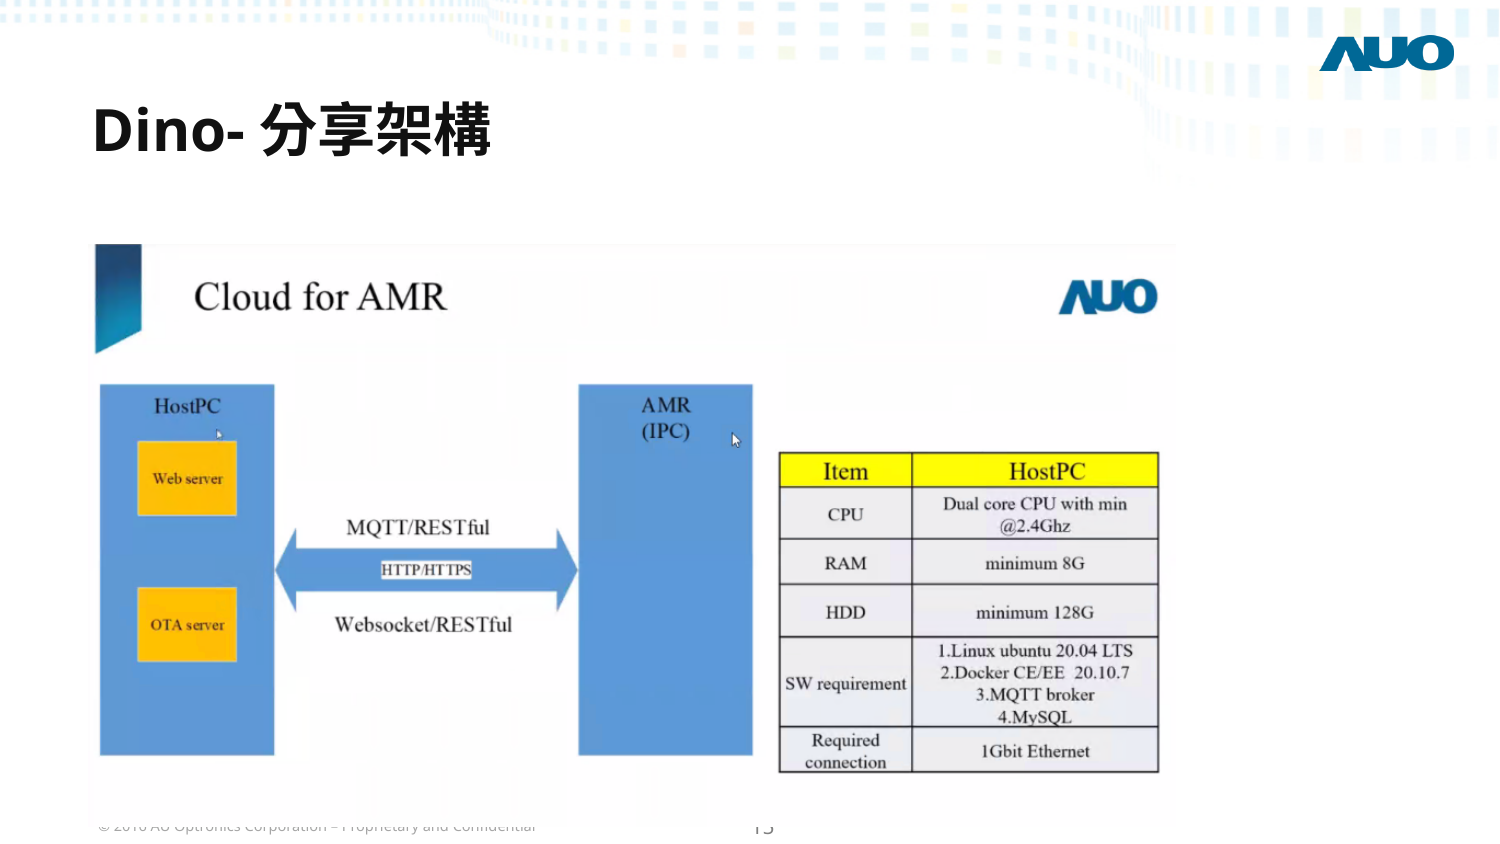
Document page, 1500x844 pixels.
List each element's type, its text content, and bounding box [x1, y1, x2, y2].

title Dino-分享架構 [76, 84, 1341, 226]
picture [0, 0, 1500, 844]
